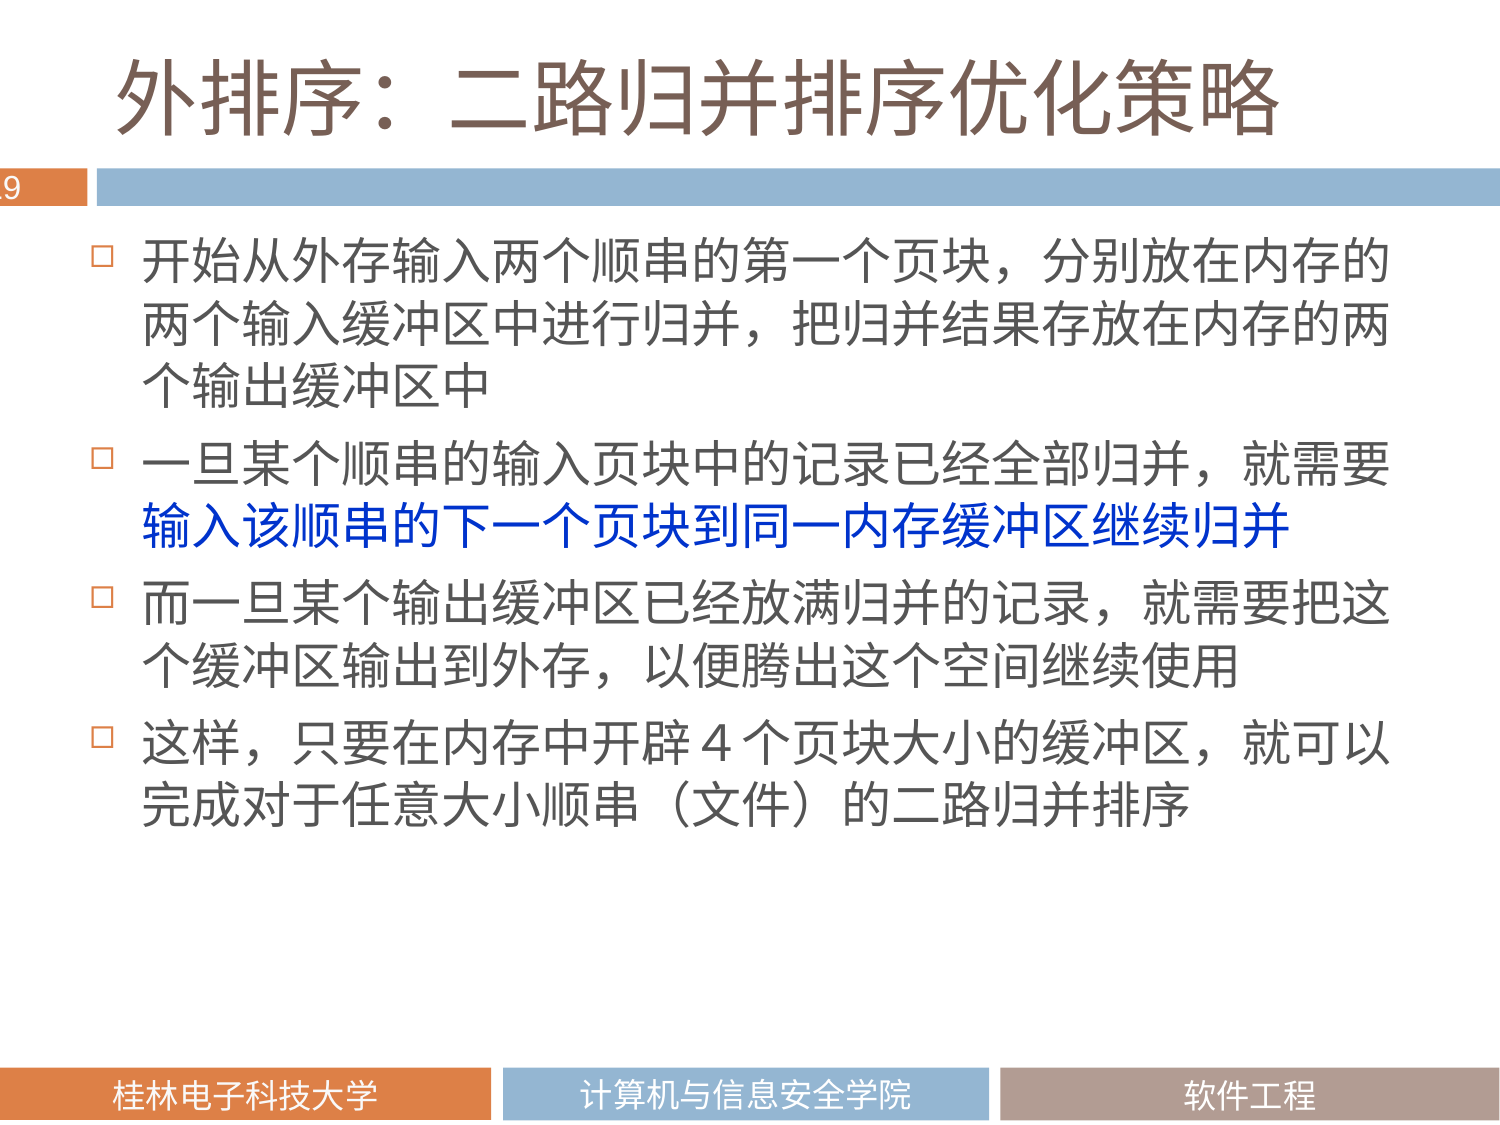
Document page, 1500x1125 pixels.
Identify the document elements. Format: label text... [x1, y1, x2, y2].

list 开始从外存输入两个顺串的第一个页块，分别放在内存的两个输入缓冲区中进行归并，把归并结果存放在内存的两个输出缓冲区中 一旦某个顺串的输入页块中的记录已经全部归并，就需要输入该顺串的下一个页块到同一内存缓冲区继续归并 而一旦某个输出缓冲区已经放满归并的记录，就需要把这个缓冲区输出到外存，以便腾出这个空间继续使用 这样，只要在内存中开辟４个页块大小的缓冲区，就可以完成对于任意大小顺串（文件）的二路归并排序 [73, 219, 1412, 1036]
title 外排序：二路归并排序优化策略 [99, 37, 1438, 155]
